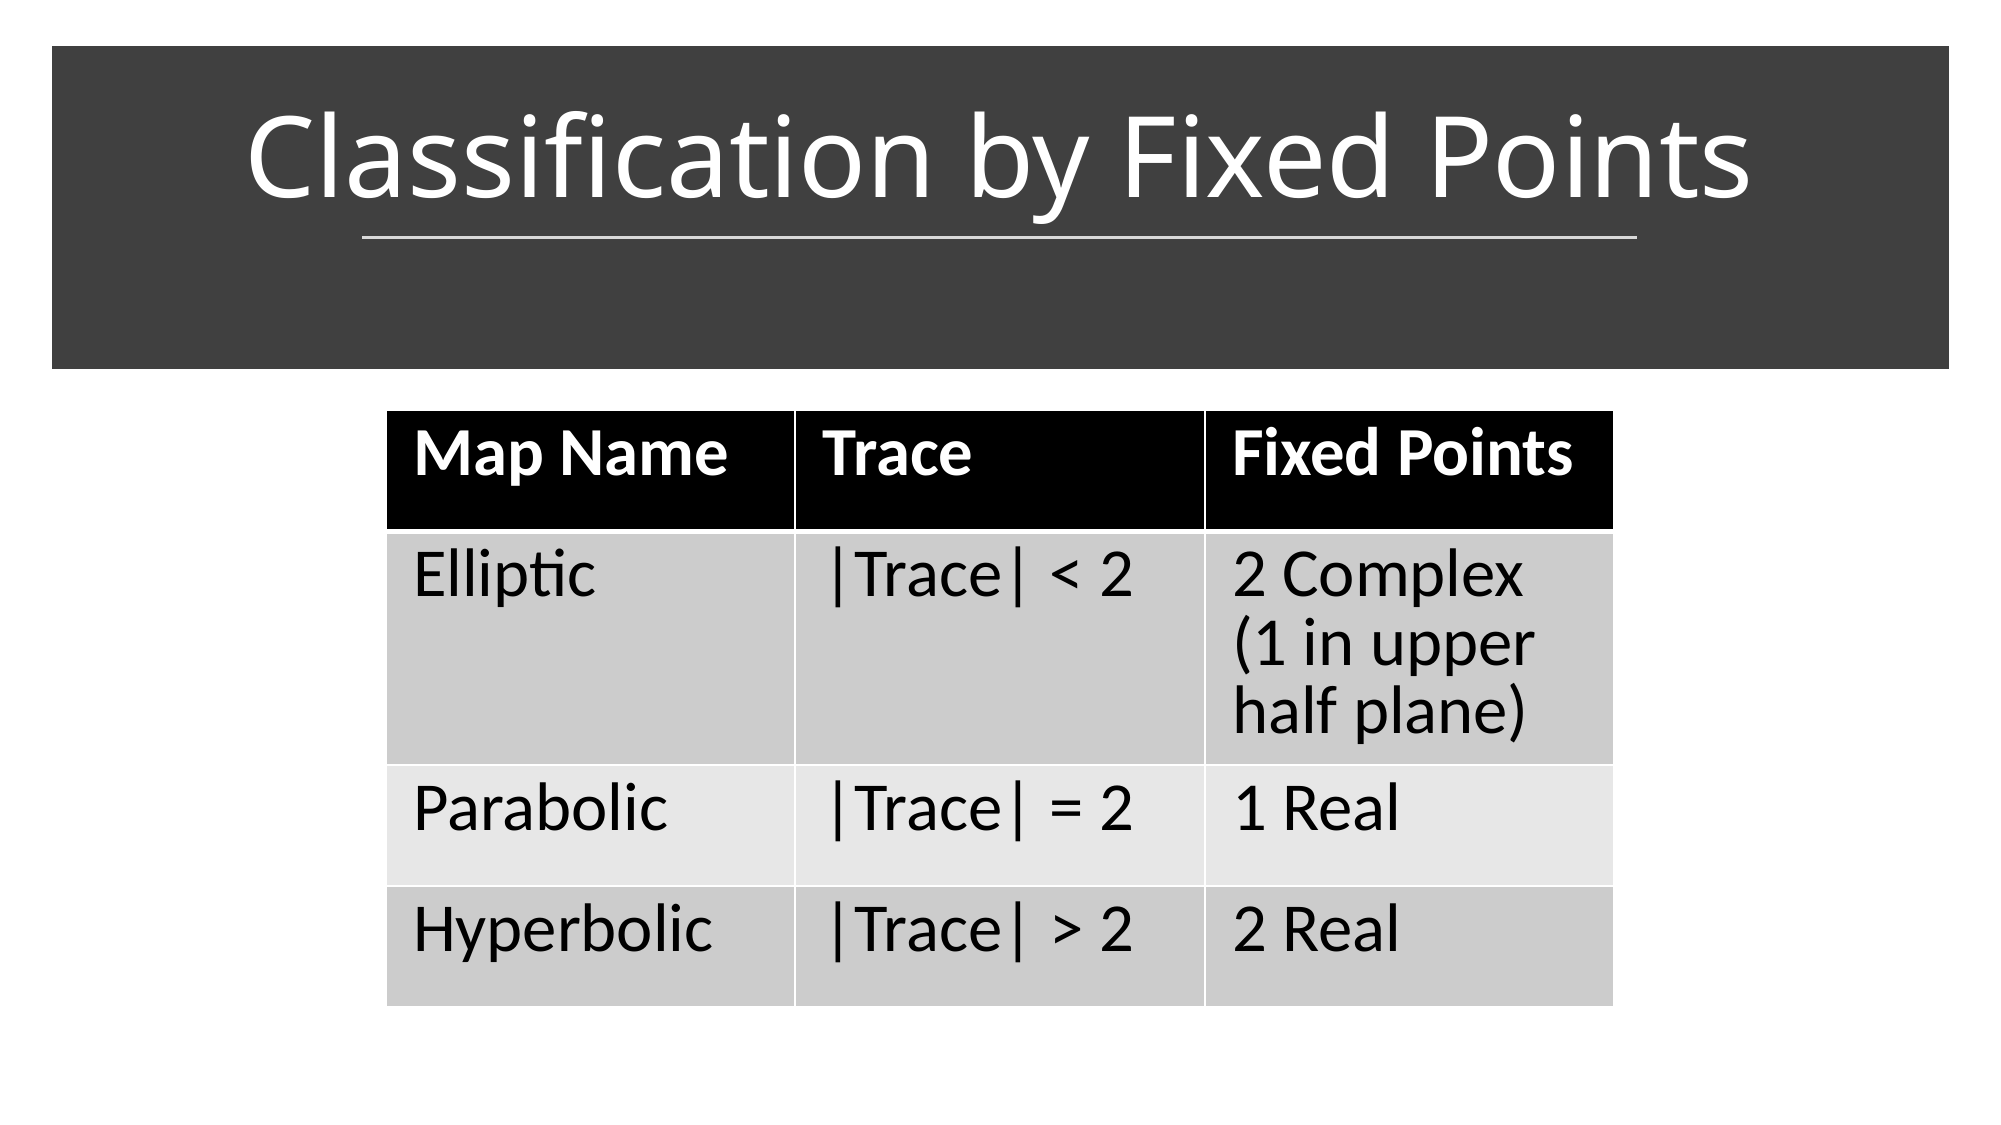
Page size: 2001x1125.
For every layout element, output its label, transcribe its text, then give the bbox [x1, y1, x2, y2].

table_cell 2 Complex (1 in upper half plane) [1206, 534, 1613, 764]
table_header Map Name [387, 411, 794, 529]
text_box [61, 55, 1939, 360]
title Classification by Fixed Points [86, 76, 1914, 230]
table_cell Parabolic [387, 766, 794, 885]
table_cell 1 Real [1206, 766, 1613, 885]
table_cell Elliptic [387, 534, 794, 764]
table_cell |Trace| > 2 [796, 887, 1204, 1006]
table_cell 2 Real [1206, 887, 1613, 1006]
table_cell |Trace| = 2 [796, 766, 1204, 885]
table_cell |Trace| < 2 [796, 534, 1204, 764]
table_cell Hyperbolic [387, 887, 794, 1006]
table_header Fixed Points [1206, 411, 1613, 529]
table_header Trace [796, 411, 1204, 529]
